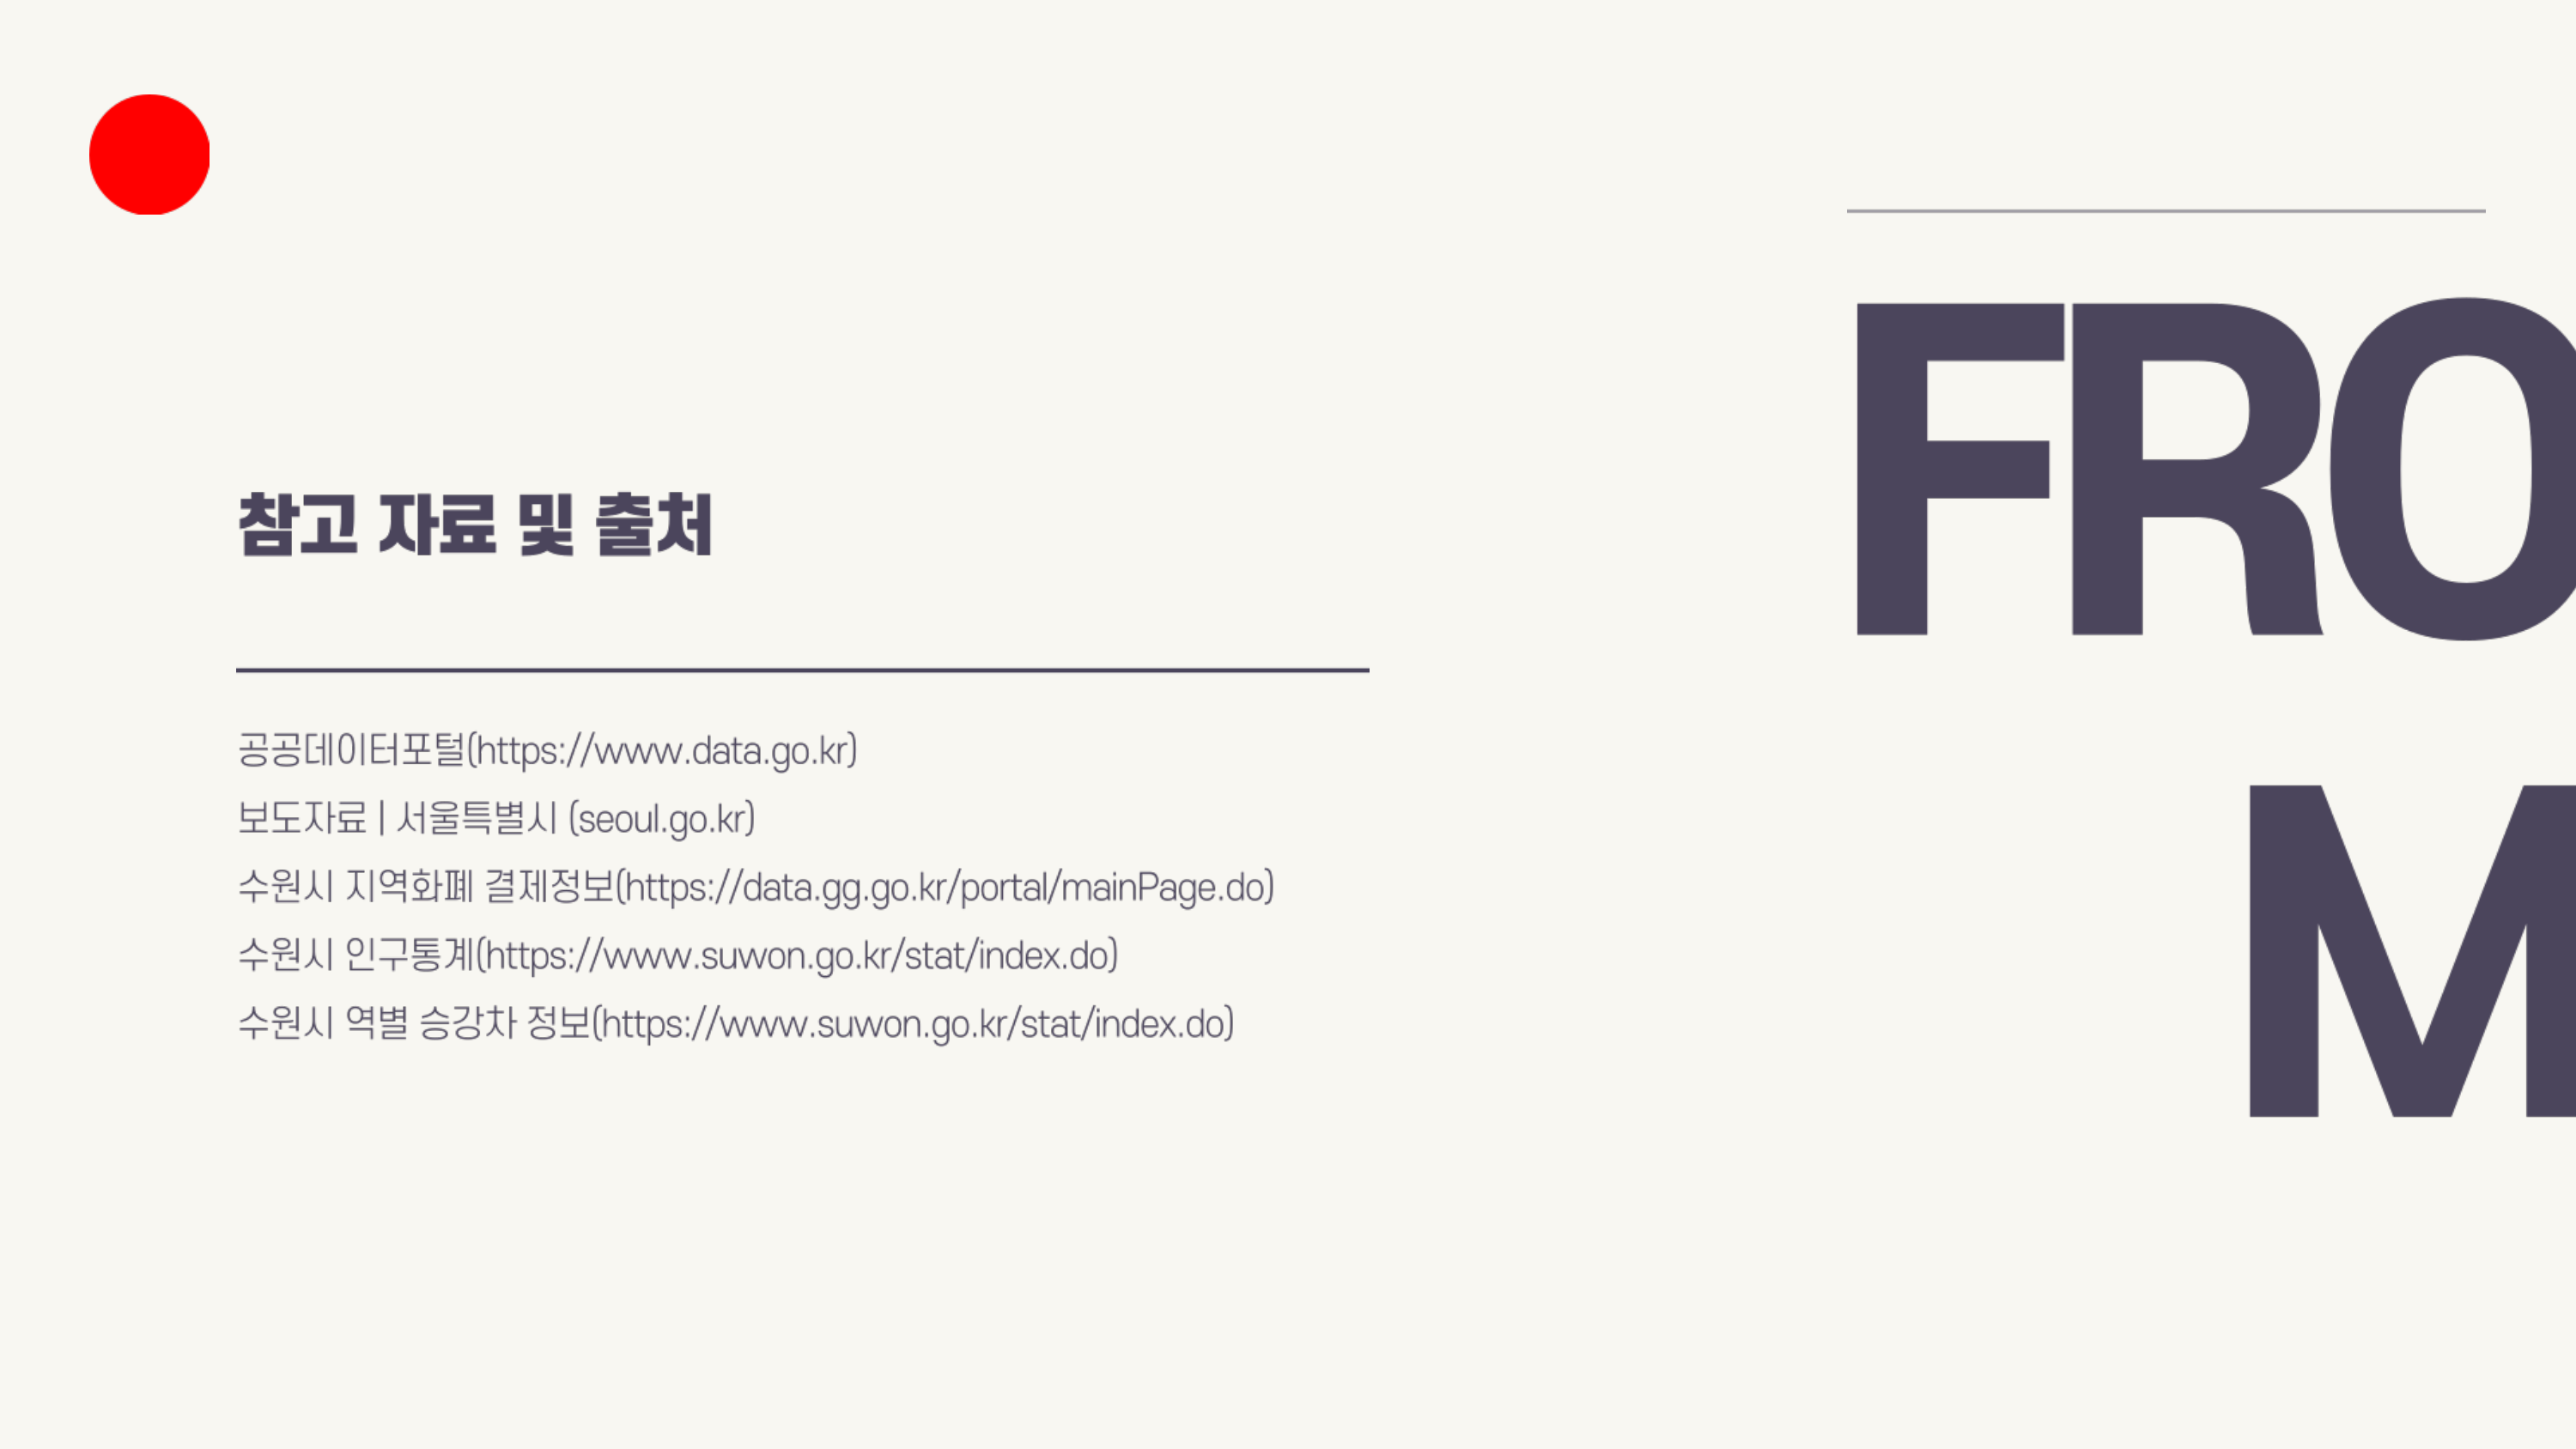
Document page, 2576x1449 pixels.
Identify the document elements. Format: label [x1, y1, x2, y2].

text_box [1846, 205, 2487, 217]
picture [228, 470, 748, 587]
picture [232, 718, 1293, 1074]
picture [1510, 108, 2576, 1376]
text_box [236, 661, 1370, 679]
text_box [89, 94, 210, 215]
